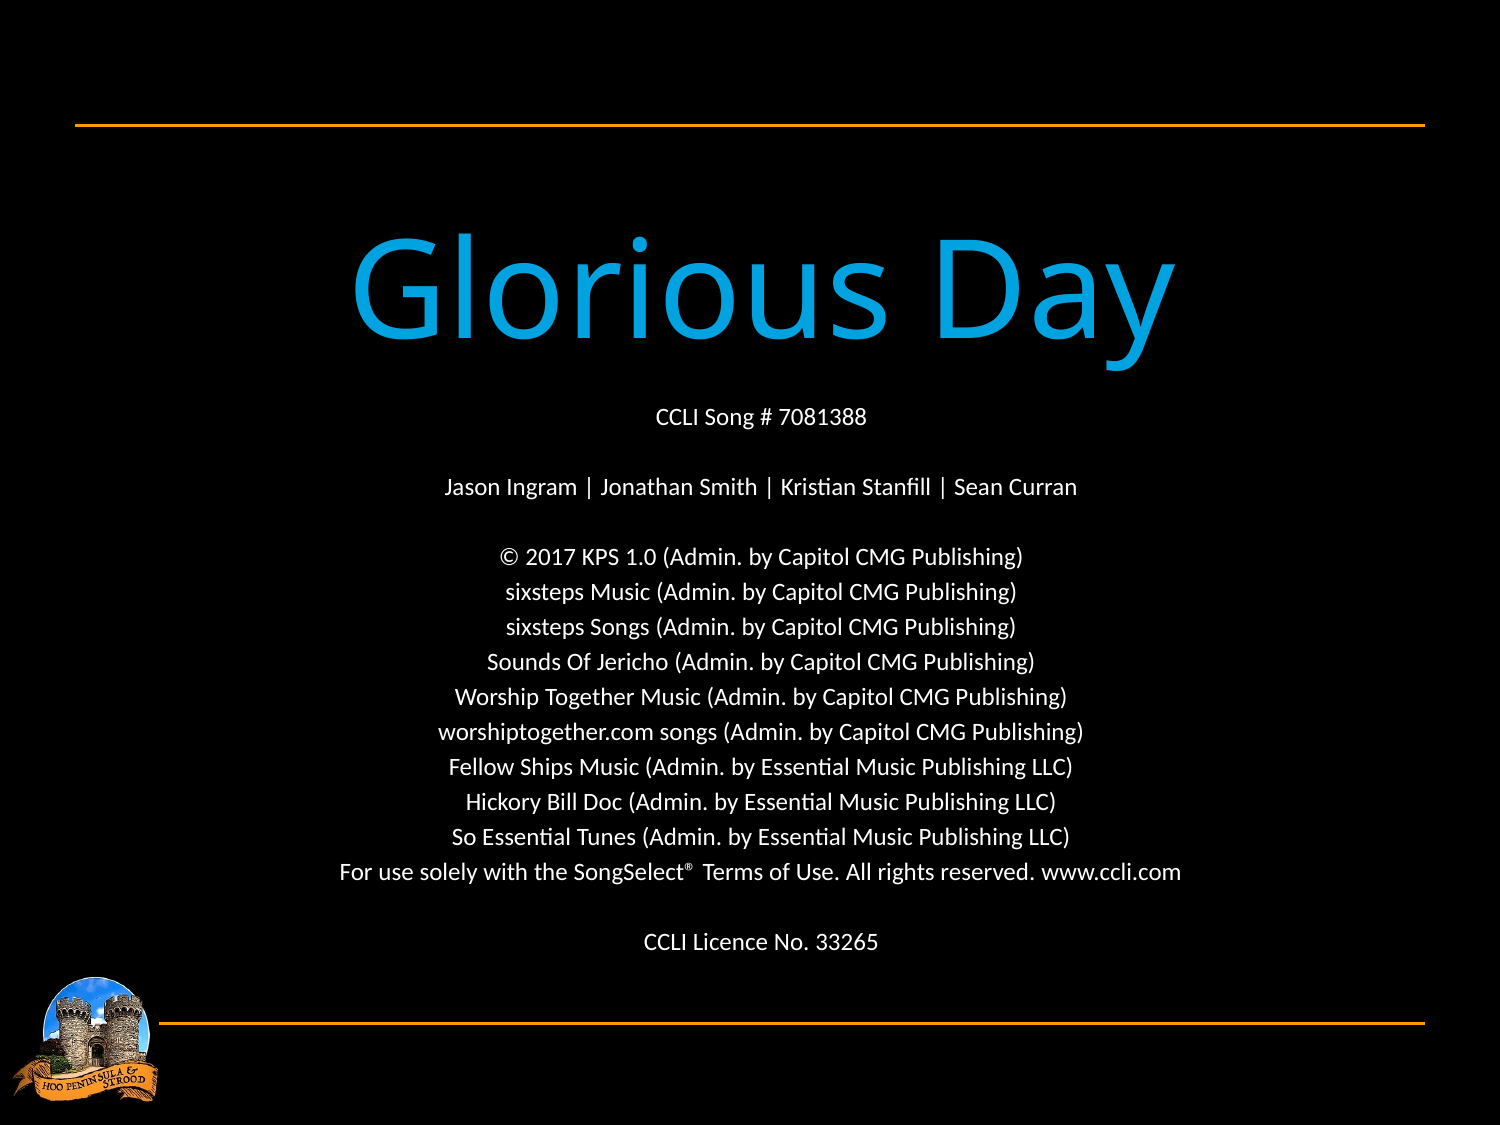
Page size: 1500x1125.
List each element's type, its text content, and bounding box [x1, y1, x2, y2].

subtitle Glorious Day CCLI Song # 7081388 Jason Ingram | Jonathan Smith | Kristian Stanfill | Sean Curran © 2017 KPS 1.0 (Admin. by Capitol CMG Publishing) sixsteps Music (Admin. by Capitol CMG Publishing) sixsteps Songs (Admin. by Capitol CMG Publishing) Sounds Of Jericho (Admin. by Capitol CMG Publishing) Worship Together Music (Admin. by Capitol CMG Publishing) worshiptogether.com songs (Admin. by Capitol CMG Publishing) Fellow Ships Music (Admin. by Essential Music Publishing LLC) Hickory Bill Doc (Admin. by Essential Music Publishing LLC) So Essential Tunes (Admin. by Essential Music Publishing LLC) For use solely with the SongSelect® Terms of Use. All rights reserved. www.ccli.com CCLI Licence No. 33265 [53, 30, 1471, 1094]
picture [11, 975, 160, 1103]
